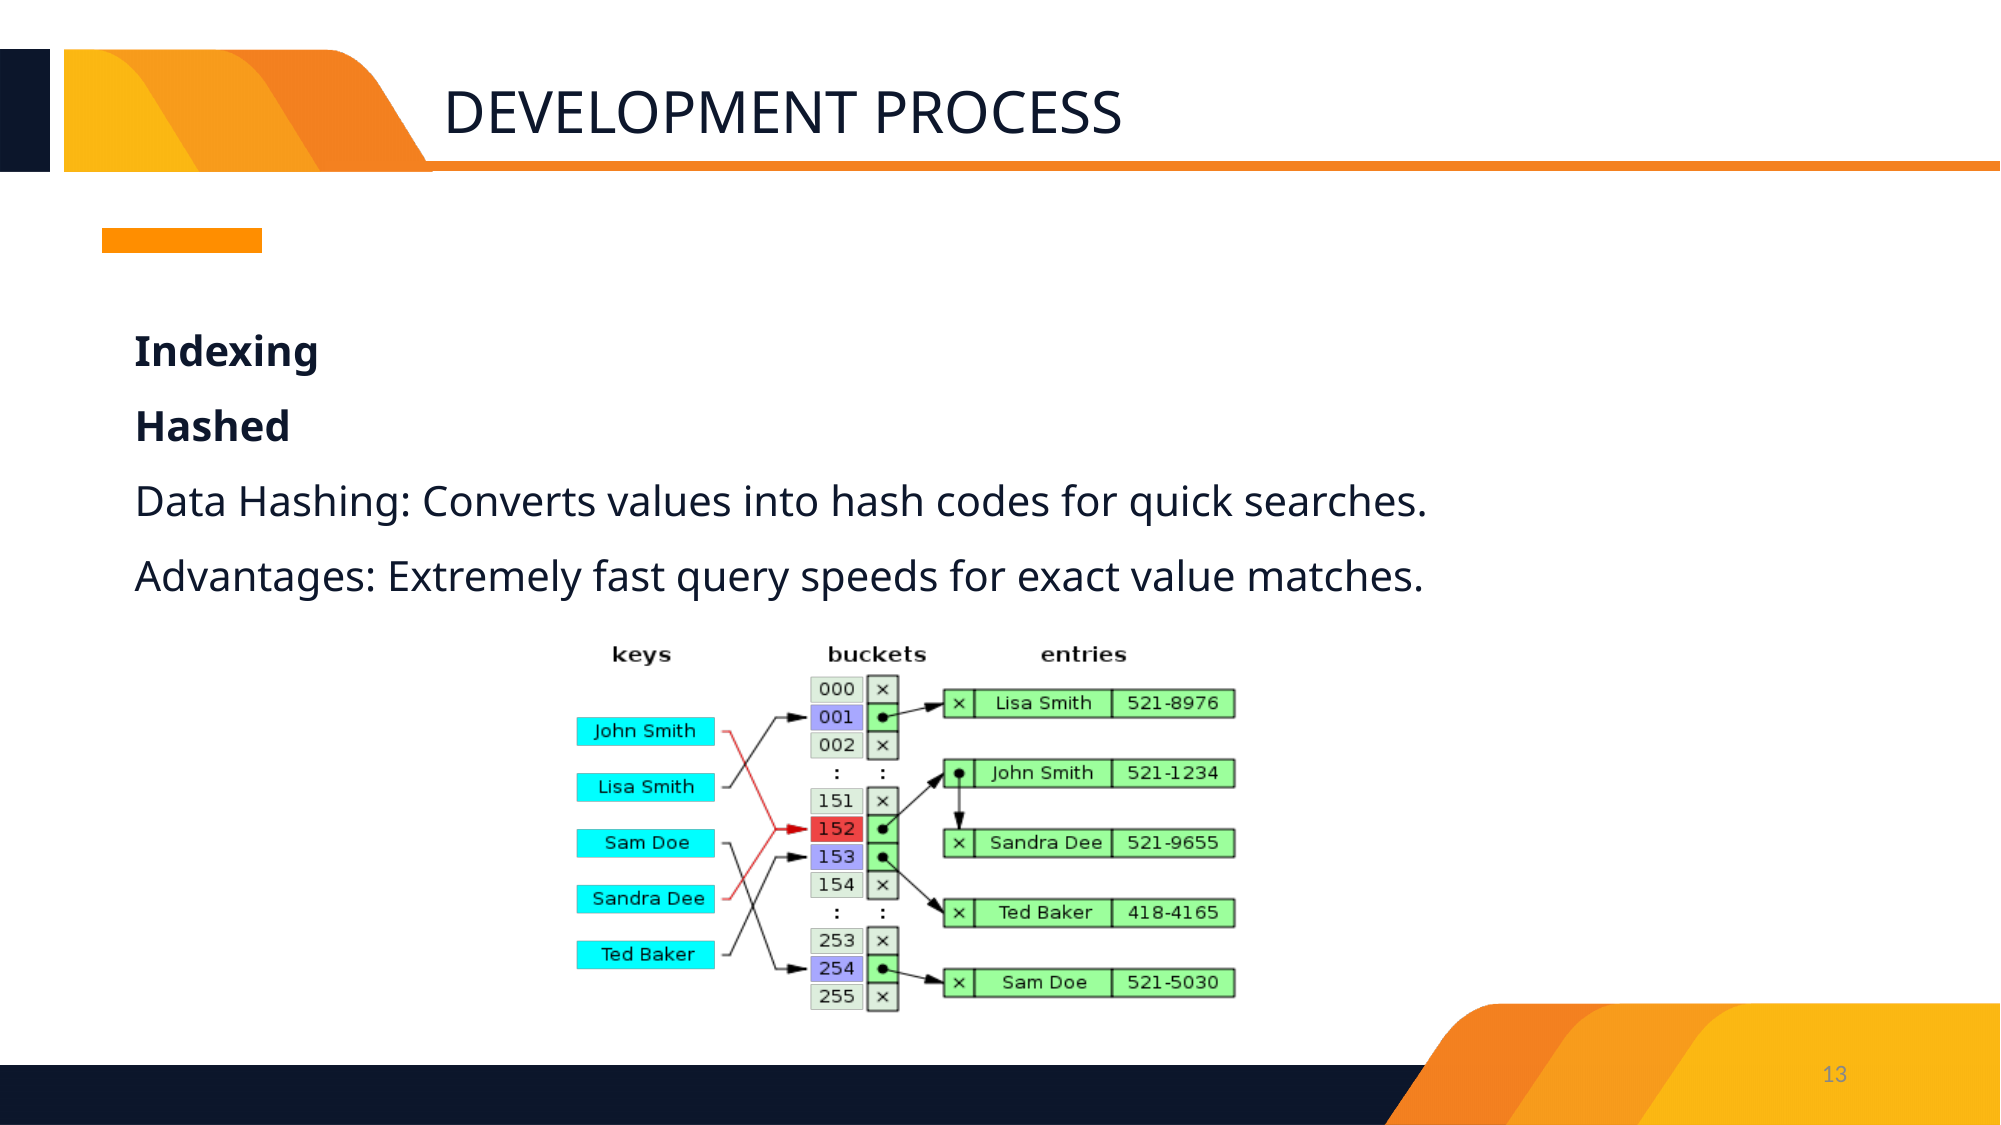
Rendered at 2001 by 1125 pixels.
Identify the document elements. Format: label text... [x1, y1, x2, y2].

text_box Indexing Hashed Data Hashing: Converts values into hash codes for quick searches. Advantages: Extremely fast query speeds for exact value matches. [102, 292, 1863, 682]
picture [562, 591, 1251, 1025]
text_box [0, 49, 2000, 172]
picture [0, 1002, 2000, 1125]
text_box [102, 229, 261, 253]
